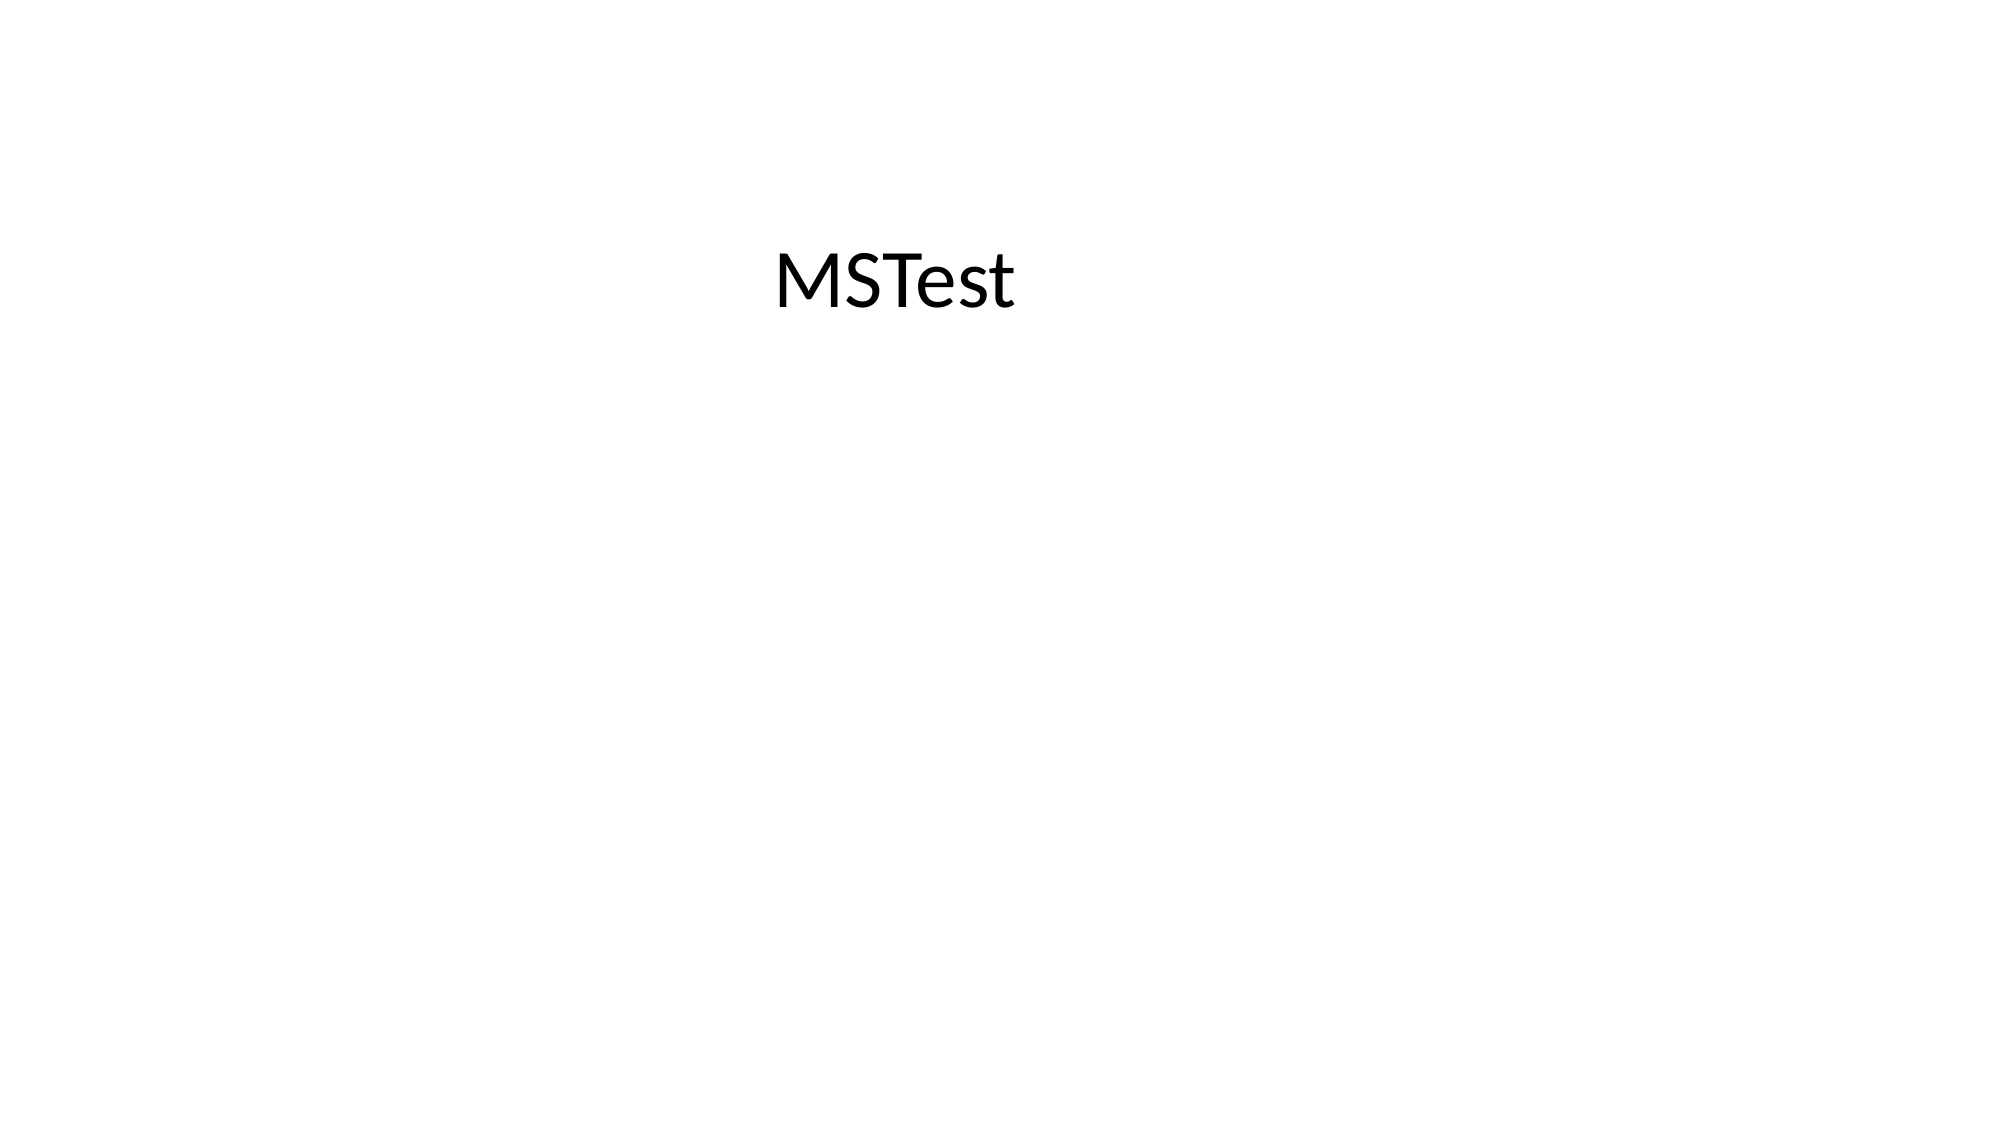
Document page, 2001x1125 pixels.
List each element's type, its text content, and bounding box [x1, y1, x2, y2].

text_box MSTest [217, 216, 1573, 332]
